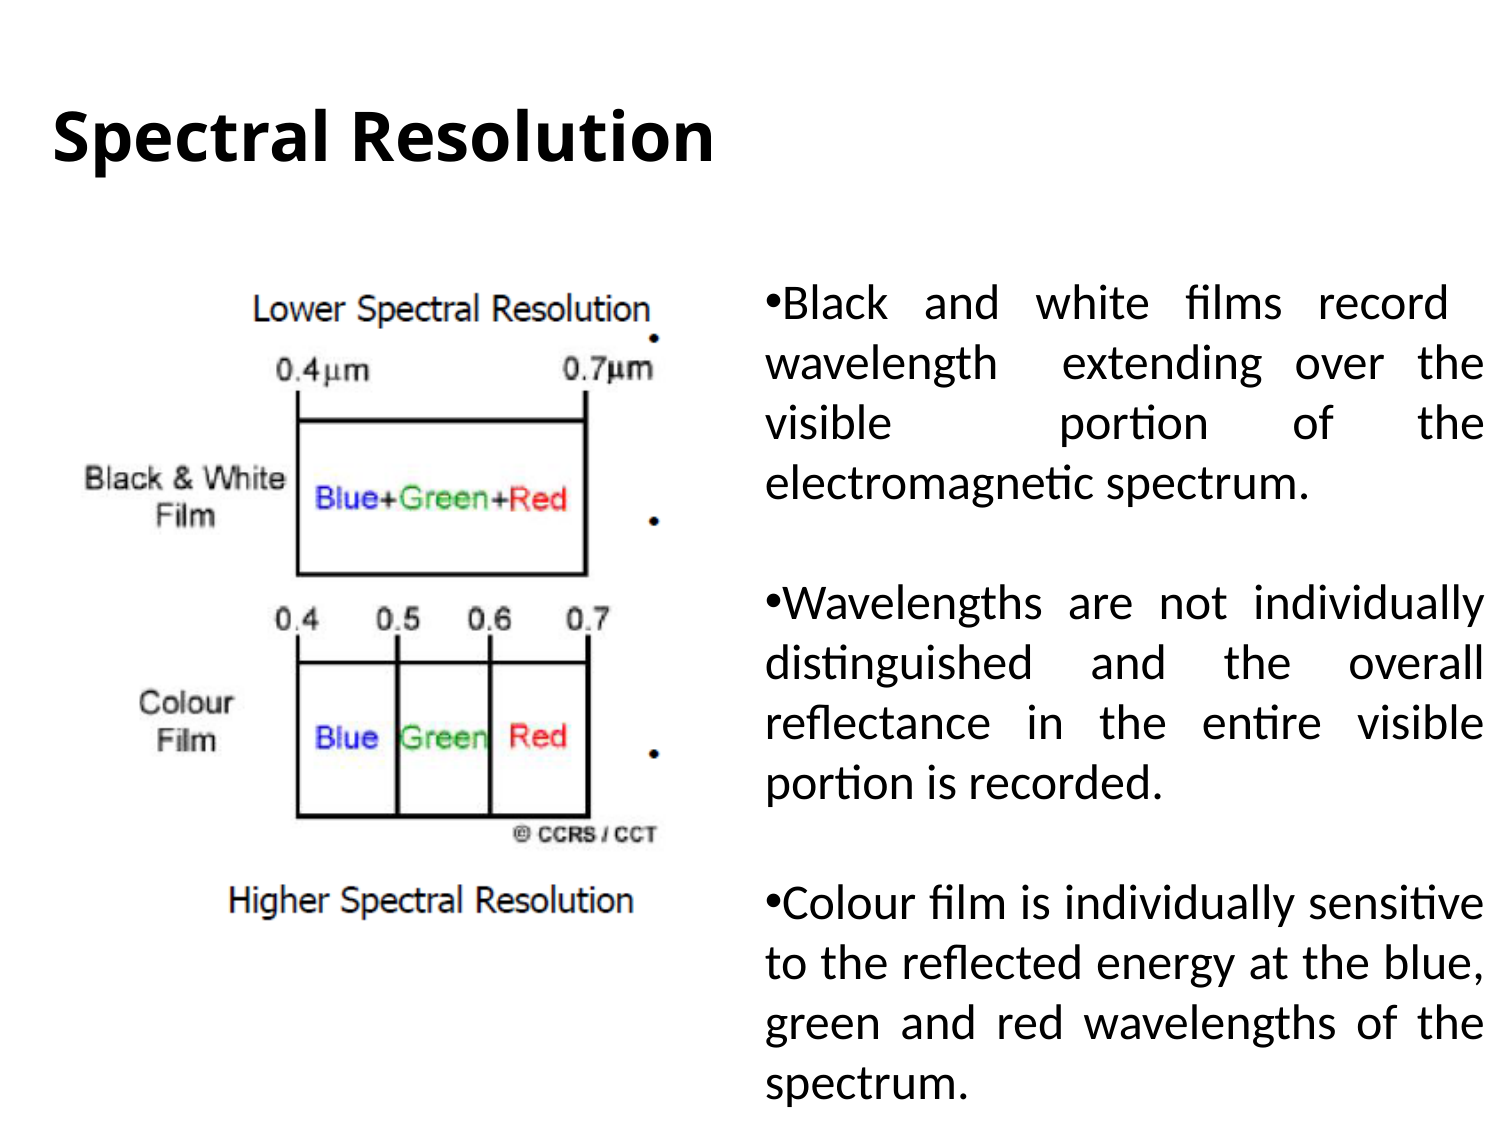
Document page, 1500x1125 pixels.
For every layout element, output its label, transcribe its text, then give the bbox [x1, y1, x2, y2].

title Spectral Resolution [37, 45, 763, 233]
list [62, 249, 671, 963]
text_box Black and white films record wavelength extending over the visible portion of the electromagnetic spectrum. Wavelengths are not individually distinguished and the overall reflectance in the entire visible portion is recorded. Colour film is individually sensitive to the reflected energy at the blue, green and red wavelengths of the spectrum. [749, 262, 1500, 1125]
